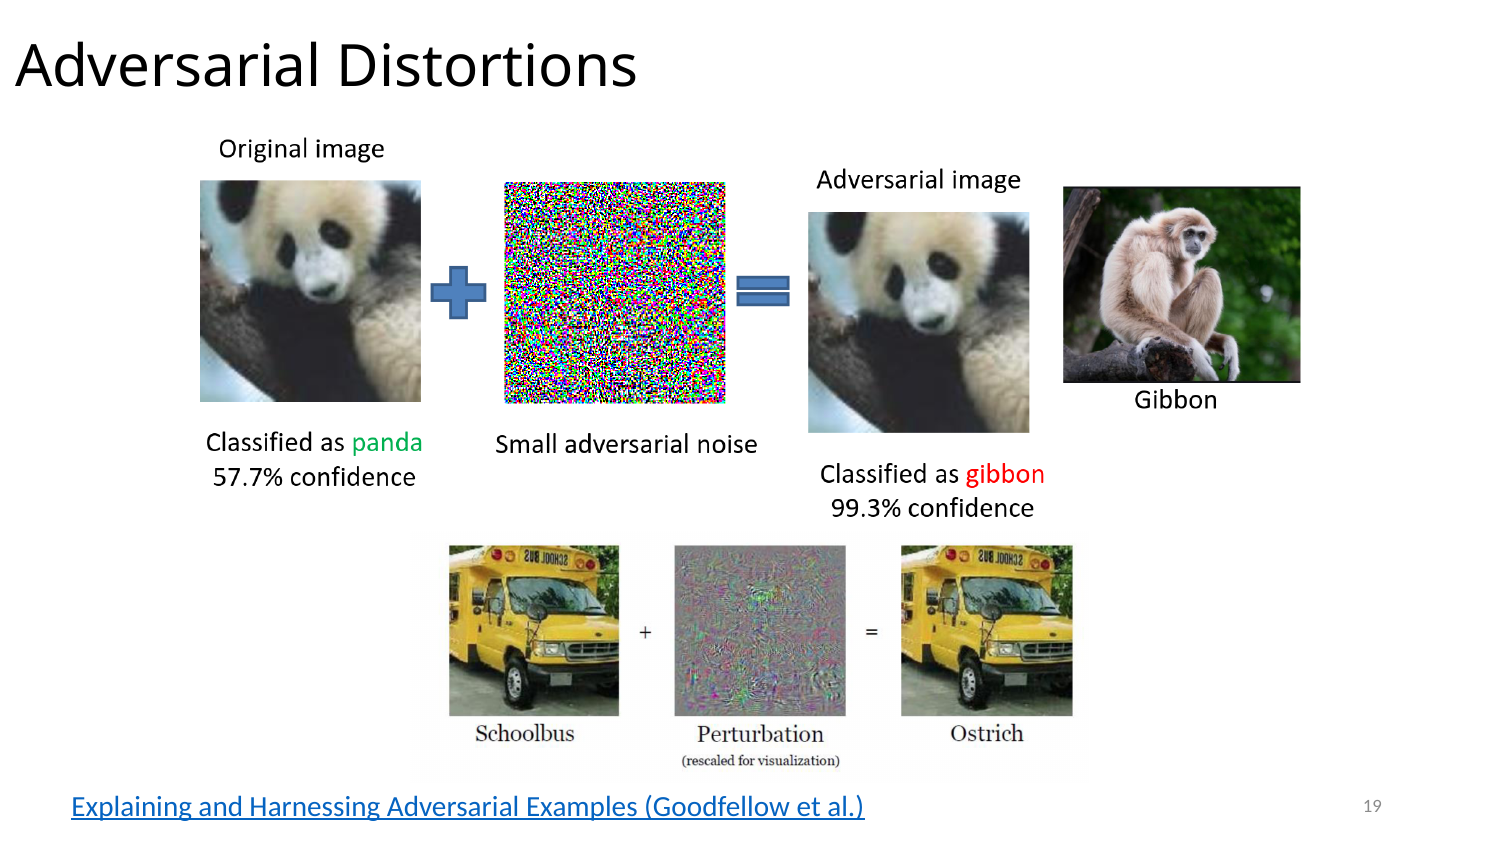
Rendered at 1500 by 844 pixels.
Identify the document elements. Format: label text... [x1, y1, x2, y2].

picture [196, 120, 1304, 783]
slide_number 19 [1280, 782, 1397, 827]
title Adversarial Distortions [0, 0, 1294, 150]
text_box Explaining and Harnessing Adversarial Examples (Goodfellow et al.) [50, 779, 1280, 830]
